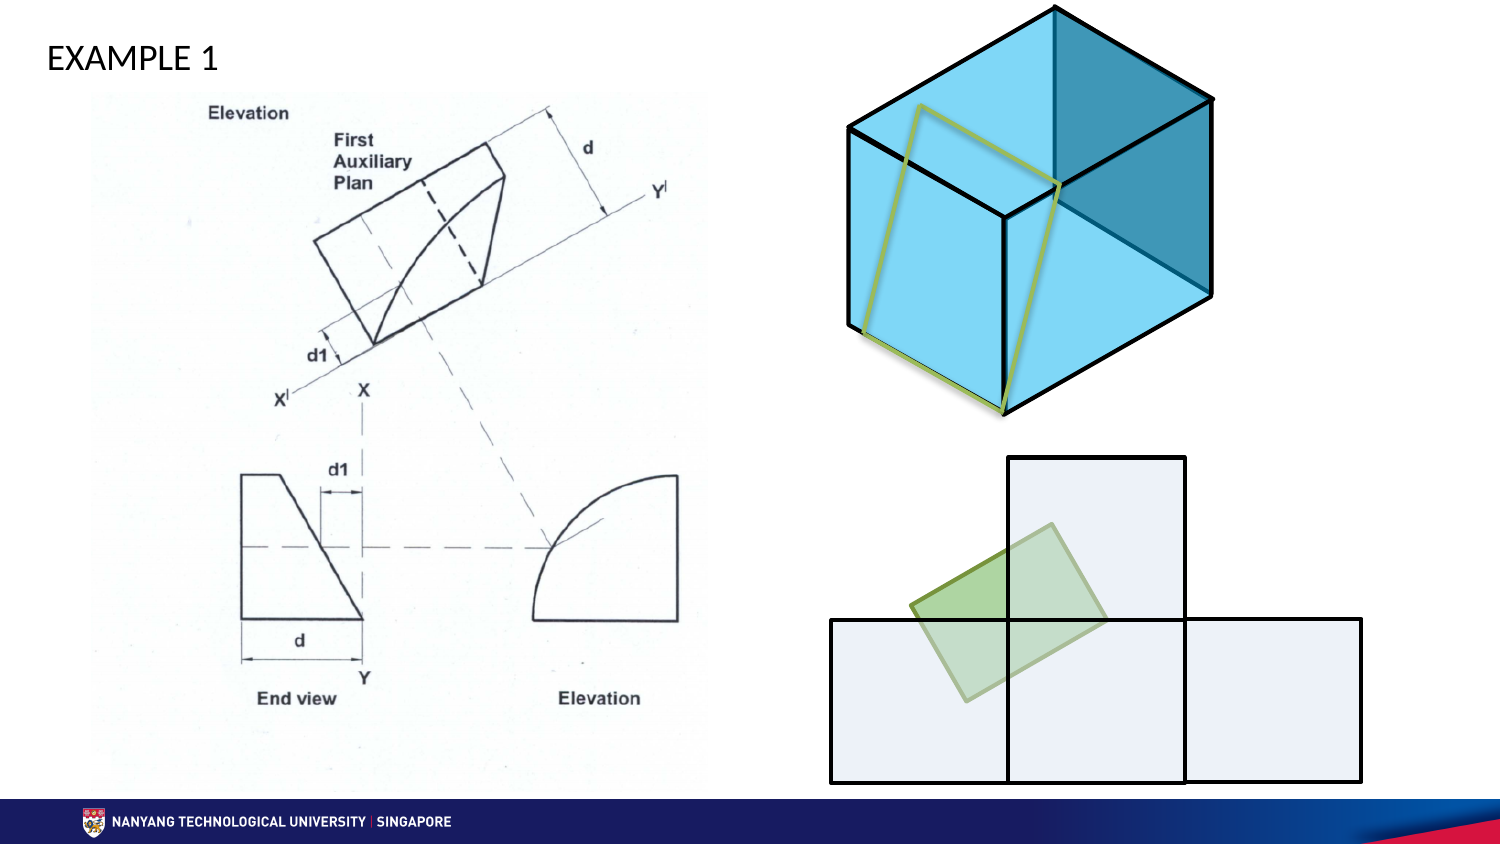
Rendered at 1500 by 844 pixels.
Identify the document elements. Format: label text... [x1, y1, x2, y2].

text_box EXAMPLE 1 [32, 25, 359, 86]
picture [91, 92, 708, 792]
text_box [1183, 617, 1363, 784]
text_box [829, 618, 1006, 785]
text_box [846, 119, 857, 135]
text_box [1006, 618, 1187, 785]
text_box [1065, 98, 1214, 383]
picture [0, 799, 1500, 844]
text_box [846, 129, 857, 332]
text_box [1006, 455, 1187, 618]
text_box [908, 548, 1006, 618]
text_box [863, 104, 1061, 414]
text_box [885, 5, 1216, 180]
